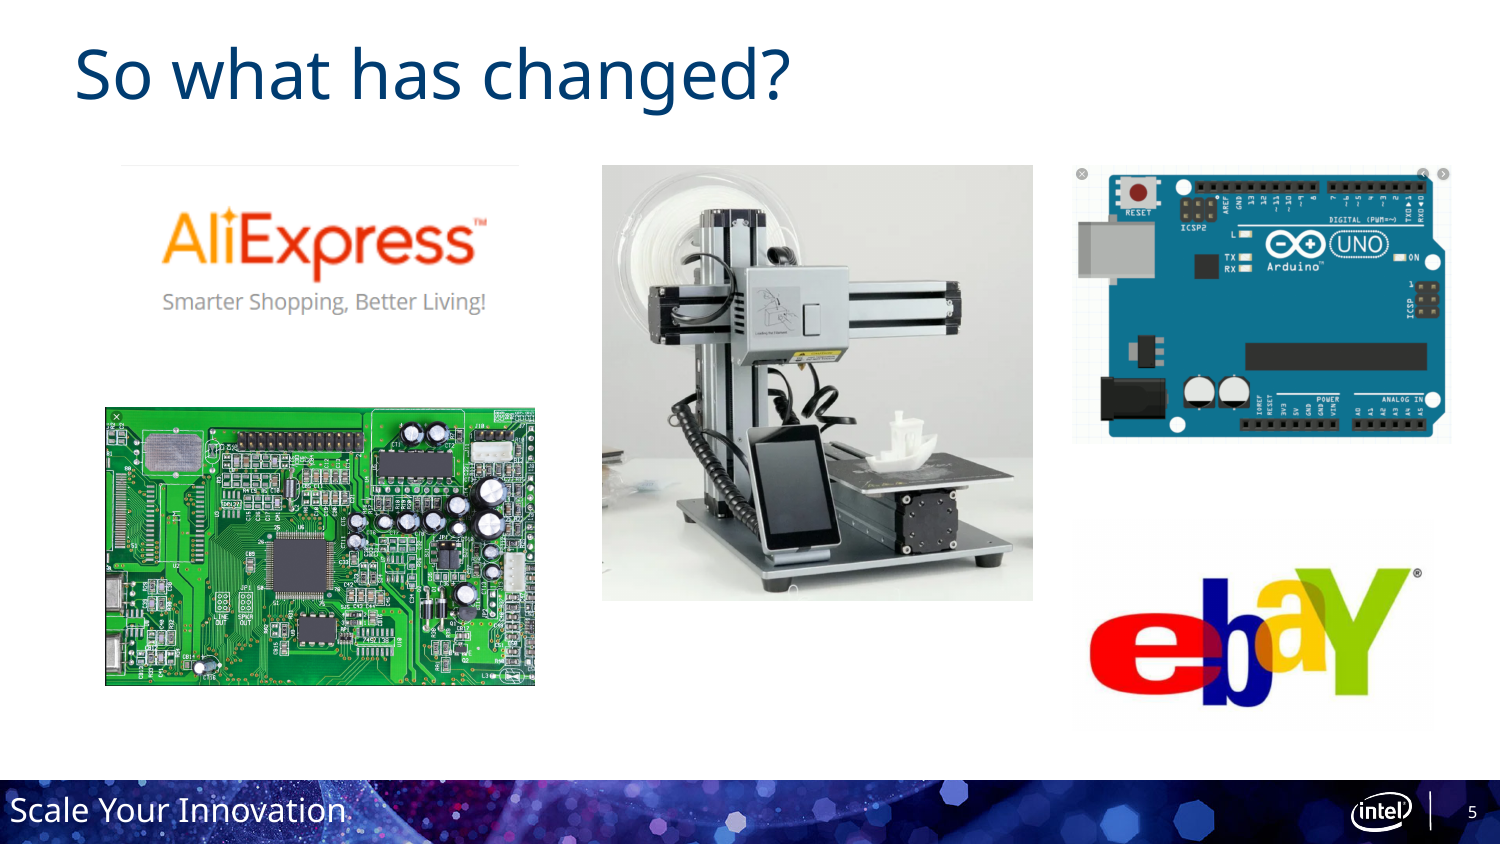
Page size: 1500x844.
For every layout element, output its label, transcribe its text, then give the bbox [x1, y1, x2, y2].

picture [602, 165, 1033, 601]
picture [0, 780, 1500, 844]
picture [1072, 165, 1453, 444]
picture [121, 165, 519, 338]
picture [1072, 519, 1434, 731]
slide_number 5 [1127, 791, 1478, 837]
title So what has changed? [74, 50, 1425, 114]
picture [105, 407, 536, 686]
